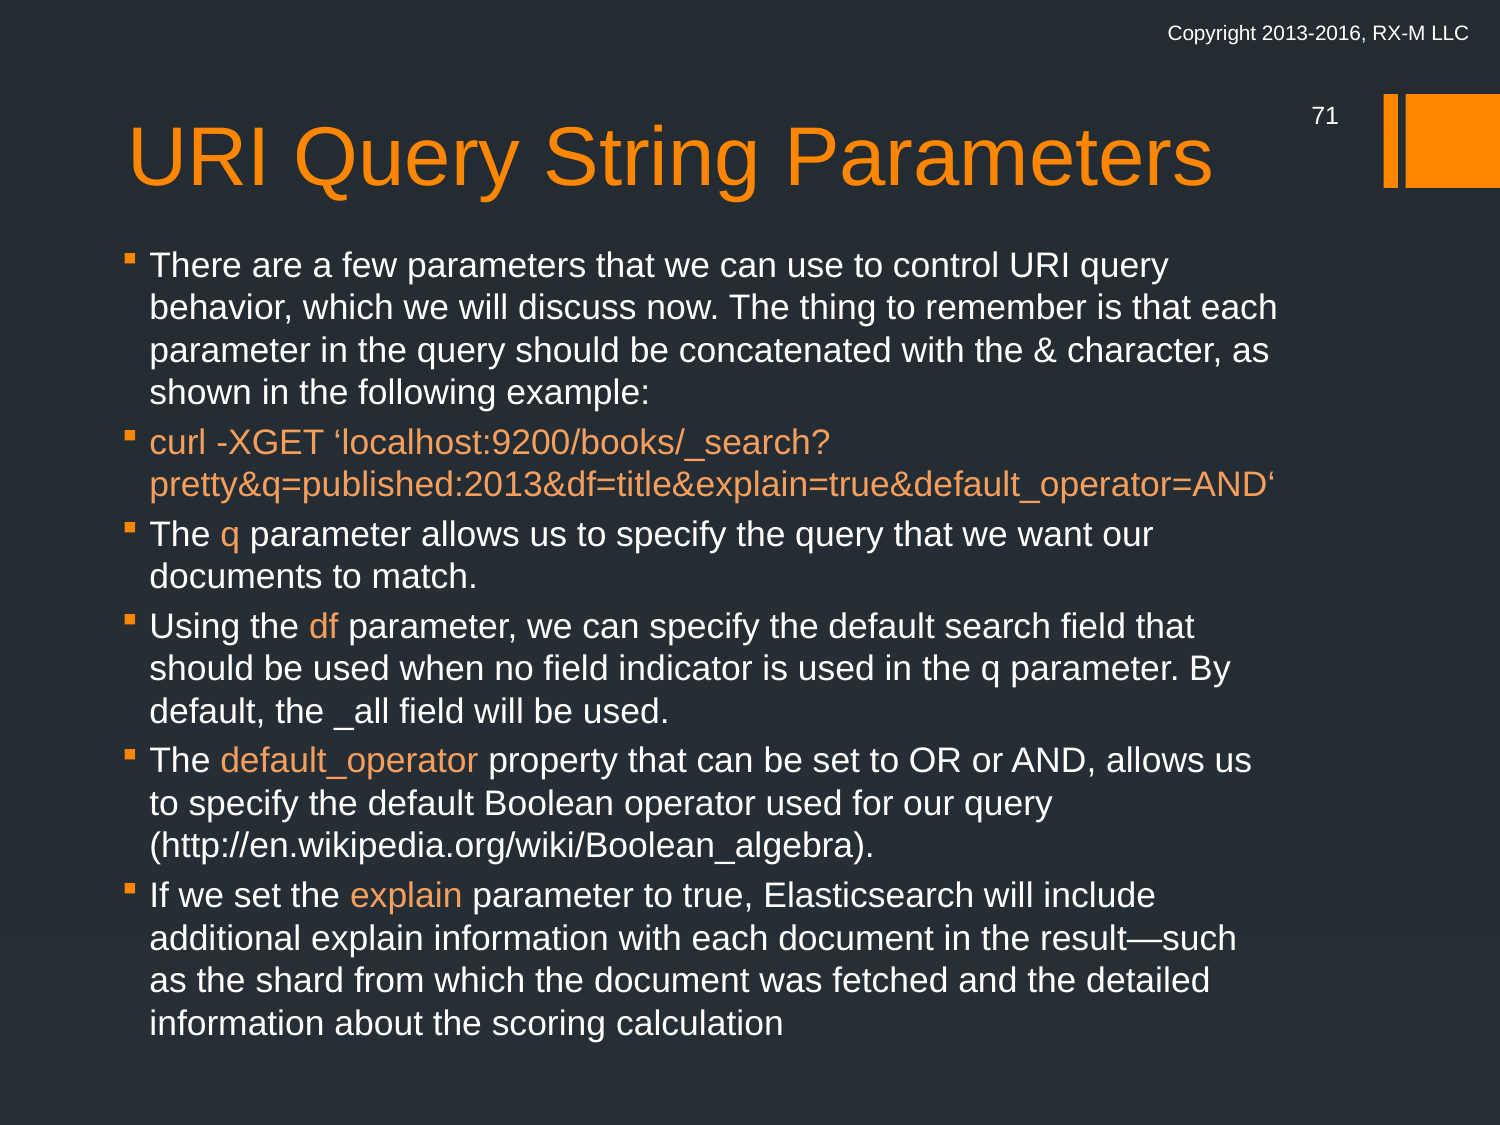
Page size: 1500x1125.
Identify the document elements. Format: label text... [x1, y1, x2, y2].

list There are a few parameters that we can use to control URI query behavior, which we will discuss now. The thing to remember is that each parameter in the query should be concatenated with the & character, as shown in the following example: curl -XGET ‘localhost:9200/books/_search?pretty&q=published:2013&df=title&explain=true&default_operator=AND‘ The q parameter allows us to specify the query that we want our documents to match. Using the df parameter, we can specify the default search field that should be used when no field indicator is used in the q parameter. By default, the _all field will be used. The default_operator property that can be set to OR or AND, allows us to specify the default Boolean operator used for our query (http://en.wikipedia.org/wiki/Boolean_algebra). If we set the explain parameter to true, Elasticsearch will include additional explain information with each document in the result—such as the shard from which the document was fetched and the detailed information about the scoring calculation [99, 234, 1300, 1075]
slide_number 71 [1199, 90, 1355, 140]
footer Copyright 2013-2016, RX-M LLC [1115, 19, 1485, 70]
title URI Query String Parameters [112, 20, 1313, 210]
